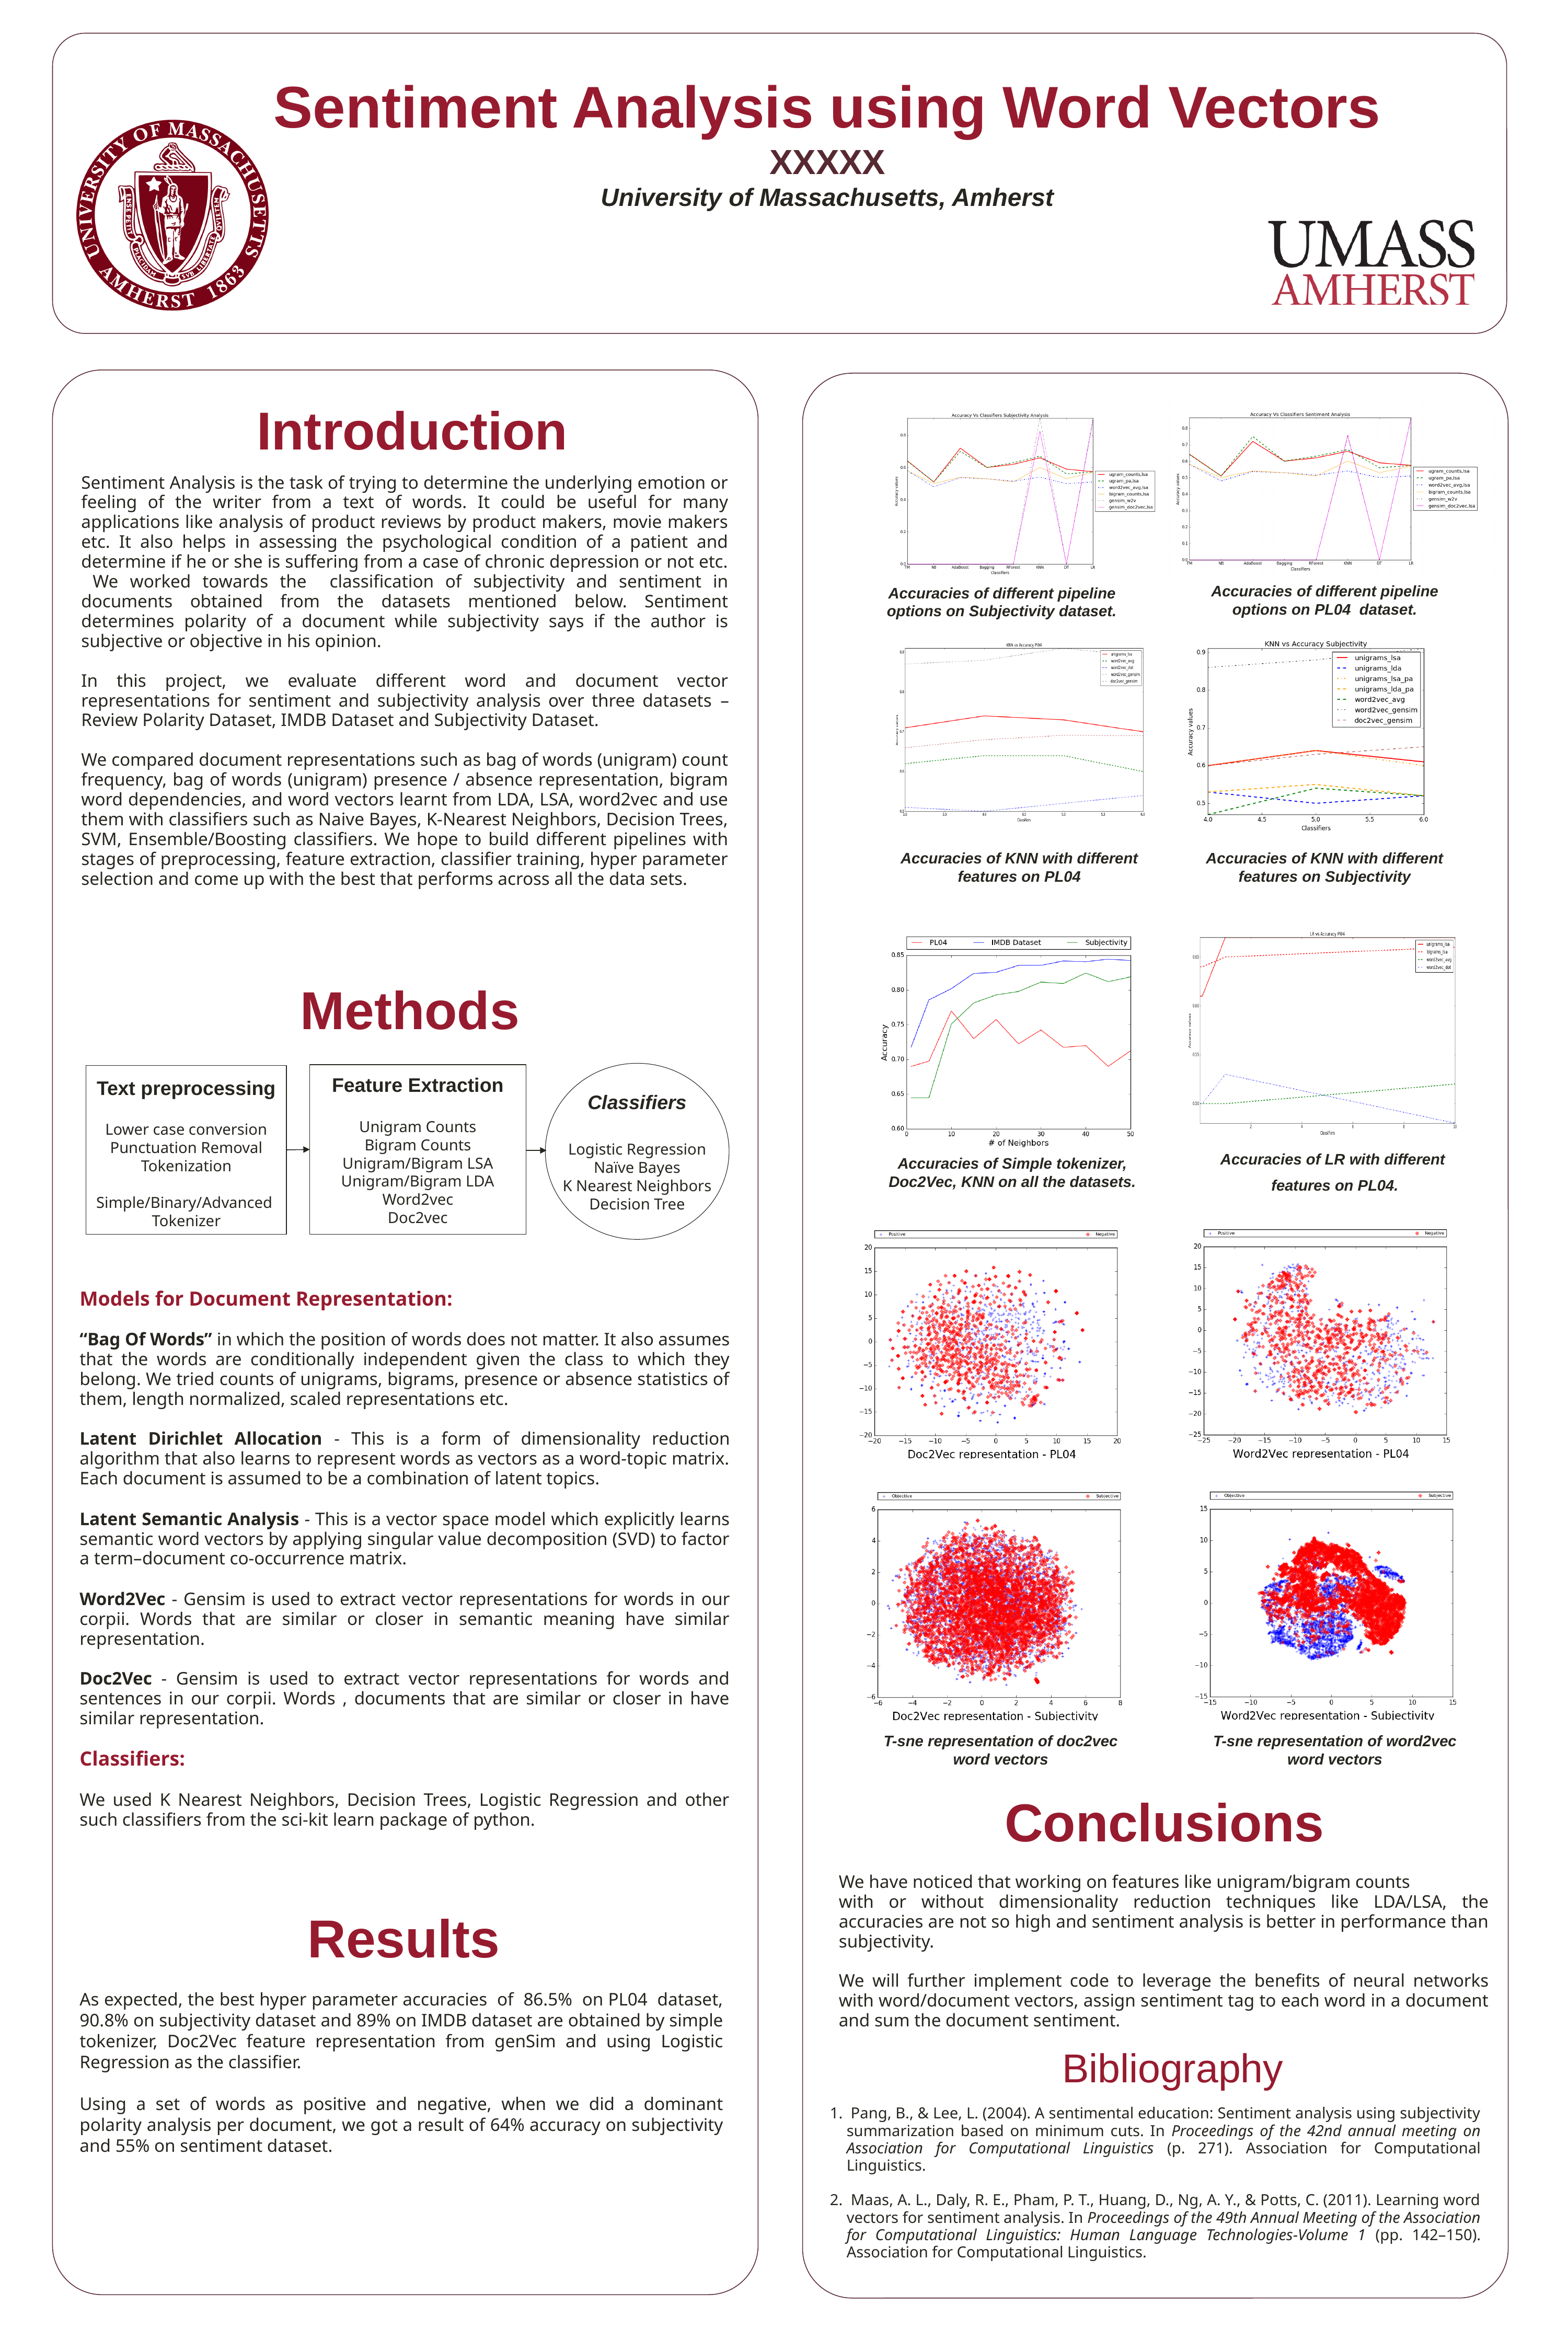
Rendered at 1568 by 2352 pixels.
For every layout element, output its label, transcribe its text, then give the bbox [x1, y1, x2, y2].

text_box Pang, B., & Lee, L. (2004). A sentimental education: Sentiment analysis using subjectivity summarization based on minimum cuts. In Proceedings of the 42nd annual meeting on Association for Computational Linguistics (p. 271). Association for Computational Linguistics. Maas, A. L., Daly, R. E., Pham, P. T., Huang, D., Ng, A. Y., & Potts, C. (2011). Learning word vectors for sentiment analysis. In Proceedings of the 49th Annual Meeting of the Association for Computational Linguistics: Human Language Technologies-Volume 1 (pp. 142–150). Association for Computational Linguistics. [827, 2085, 1484, 2263]
text_box As expected, the best hyper parameter accuracies of 86.5% on PL04 dataset, 90.8% on subjectivity dataset and 89% on IMDB dataset are obtained by simple tokenizer, Doc2Vec feature representation from genSim and using Logistic Regression as the classifier. Using a set of words as positive and negative, when we did a dominant polarity analysis per document, we got a result of 64% accuracy on subjectivity and 55% on sentiment dataset. [76, 1987, 728, 2157]
text_box Introduction [90, 394, 734, 463]
text_box Accuracies of different pipeline options on PL04 dataset. [1183, 582, 1467, 620]
text_box T-sne representation of word2vec word vectors [1201, 1729, 1469, 1770]
text_box Accuracies of different pipeline options on Subjectivity dataset. [859, 581, 1145, 622]
text_box [52, 370, 758, 2295]
text_box Accuracies of Simple tokenizer, Doc2Vec, KNN on all the datasets. [860, 1151, 1165, 1193]
picture [1170, 1485, 1484, 1721]
text_box T-sne representation of doc2vec word vectors [867, 1729, 1135, 1770]
picture [76, 119, 269, 311]
text_box Methods [86, 974, 734, 1043]
text_box Models for Document Representation: “Bag Of Words” in which the position of words does not matter. It also assumes that the words are conditionally independent given the class to which they belong. We tried counts of unigrams, bigrams, presence or absence statistics of them, length normalized, scaled representations etc. Latent Dirichlet Allocation - This is a form of dimensionality reduction algorithm that also learns to represent words as vectors as a word-topic matrix. Each document is assumed to be a combination of latent topics. Latent Semantic Analysis - This is a vector space model which explicitly learns semantic word vectors by applying singular value decomposition (SVD) to factor a term–document co-occurrence matrix. Word2Vec - Gensim is used to extract vector representations for words in our corpii. Words that are similar or closer in semantic meaning have similar representation. Doc2Vec - Gensim is used to extract vector representations for words and sentences in our corpii. Words , documents that are similar or closer in have similar representation. Classifiers: We used K Nearest Neighbors, Decision Trees, Logistic Regression and other such classifiers from the sci-kit learn package of python. [76, 1286, 734, 1852]
picture [1165, 1223, 1478, 1458]
picture [838, 1486, 1151, 1721]
text_box Accuracies of KNN with different features on PL04 [885, 846, 1153, 887]
text_box [52, 33, 1507, 333]
picture [835, 1224, 1149, 1459]
text_box Accuracies of KNN with different features on Subjectivity [1183, 846, 1467, 887]
picture [866, 627, 1451, 836]
picture [870, 914, 1488, 1150]
picture [1268, 220, 1474, 305]
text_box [86, 1063, 730, 1240]
text_box Bibliography [844, 2040, 1502, 2093]
text_box Accuracies of LR with different features on PL04. [1197, 1150, 1472, 1196]
text_box Conclusions [841, 1786, 1488, 1855]
text_box Results [78, 1902, 729, 1971]
text_box Sentiment Analysis is the task of trying to determine the underlying emotion or feeling of the writer from a text of words. It could be useful for many applications like analysis of product reviews by product makers, movie makers etc. It also helps in assessing the psychological condition of a patient and determine if he or she is suffering from a case of chronic depression or not etc. We worked towards the classification of subjectivity and sentiment in documents obtained from the datasets mentioned below. Sentiment determines polarity of a document while subjectivity says if the author is subjective or objective in his opinion. In this project, we evaluate different word and document vector representations for sentiment and subjectivity analysis over three datasets – Review Polarity Dataset, IMDB Dataset and Subjectivity Dataset. We compared document representations such as bag of words (unigram) count frequency, bag of words (unigram) presence / absence representation, bigram word dependencies, and word vectors learnt from LDA, LSA, word2vec and use them with classifiers such as Naive Bayes, K-Nearest Neighbors, Decision Trees, SVM, Ensemble/Boosting classifiers. We hope to build different pipelines with stages of preprocessing, feature extraction, classifier training, hyper parameter selection and come up with the best that performs across all the data sets. [76, 470, 734, 892]
text_box [802, 373, 1508, 2298]
text_box Sentiment Analysis using Word Vectors XXXXX University of Massachusetts, Amherst [100, 66, 1555, 214]
picture [869, 399, 1502, 582]
text_box We have noticed that working on features like unigram/bigram counts with or without dimensionality reduction techniques like LDA/LSA, the accuracies are not so high and sentiment analysis is better in performance than subjectivity. We will further implement code to leverage the benefits of neural networks with word/document vectors, assign sentiment tag to each word in a document and sum the document sentiment. [835, 1871, 1493, 2033]
